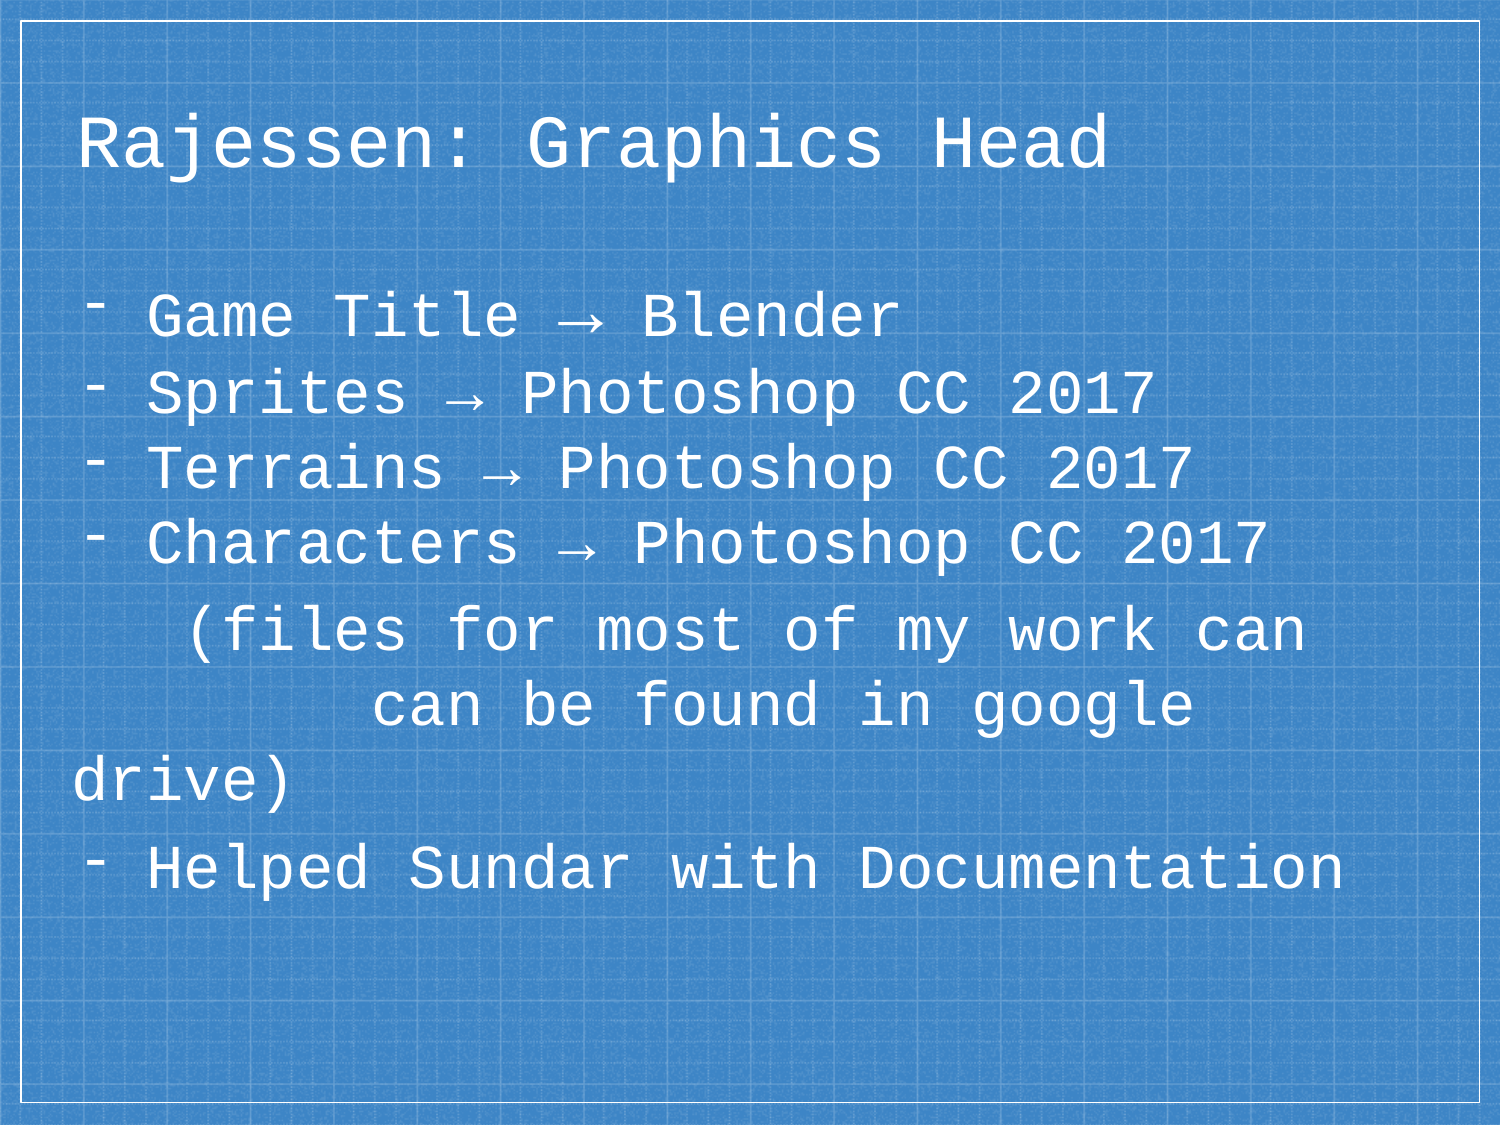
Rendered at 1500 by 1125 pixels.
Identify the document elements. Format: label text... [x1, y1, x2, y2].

title Rajessen: Graphics Head [61, 77, 1412, 169]
list Game Title → Blender Sprites → Photoshop CC 2017 Terrains → Photoshop CC 2017 Characters → Photoshop CC 2017 (files for most of my work can can be found in google drive) Helped Sundar with Documentation [56, 246, 1417, 1042]
picture [0, 0, 1500, 1125]
